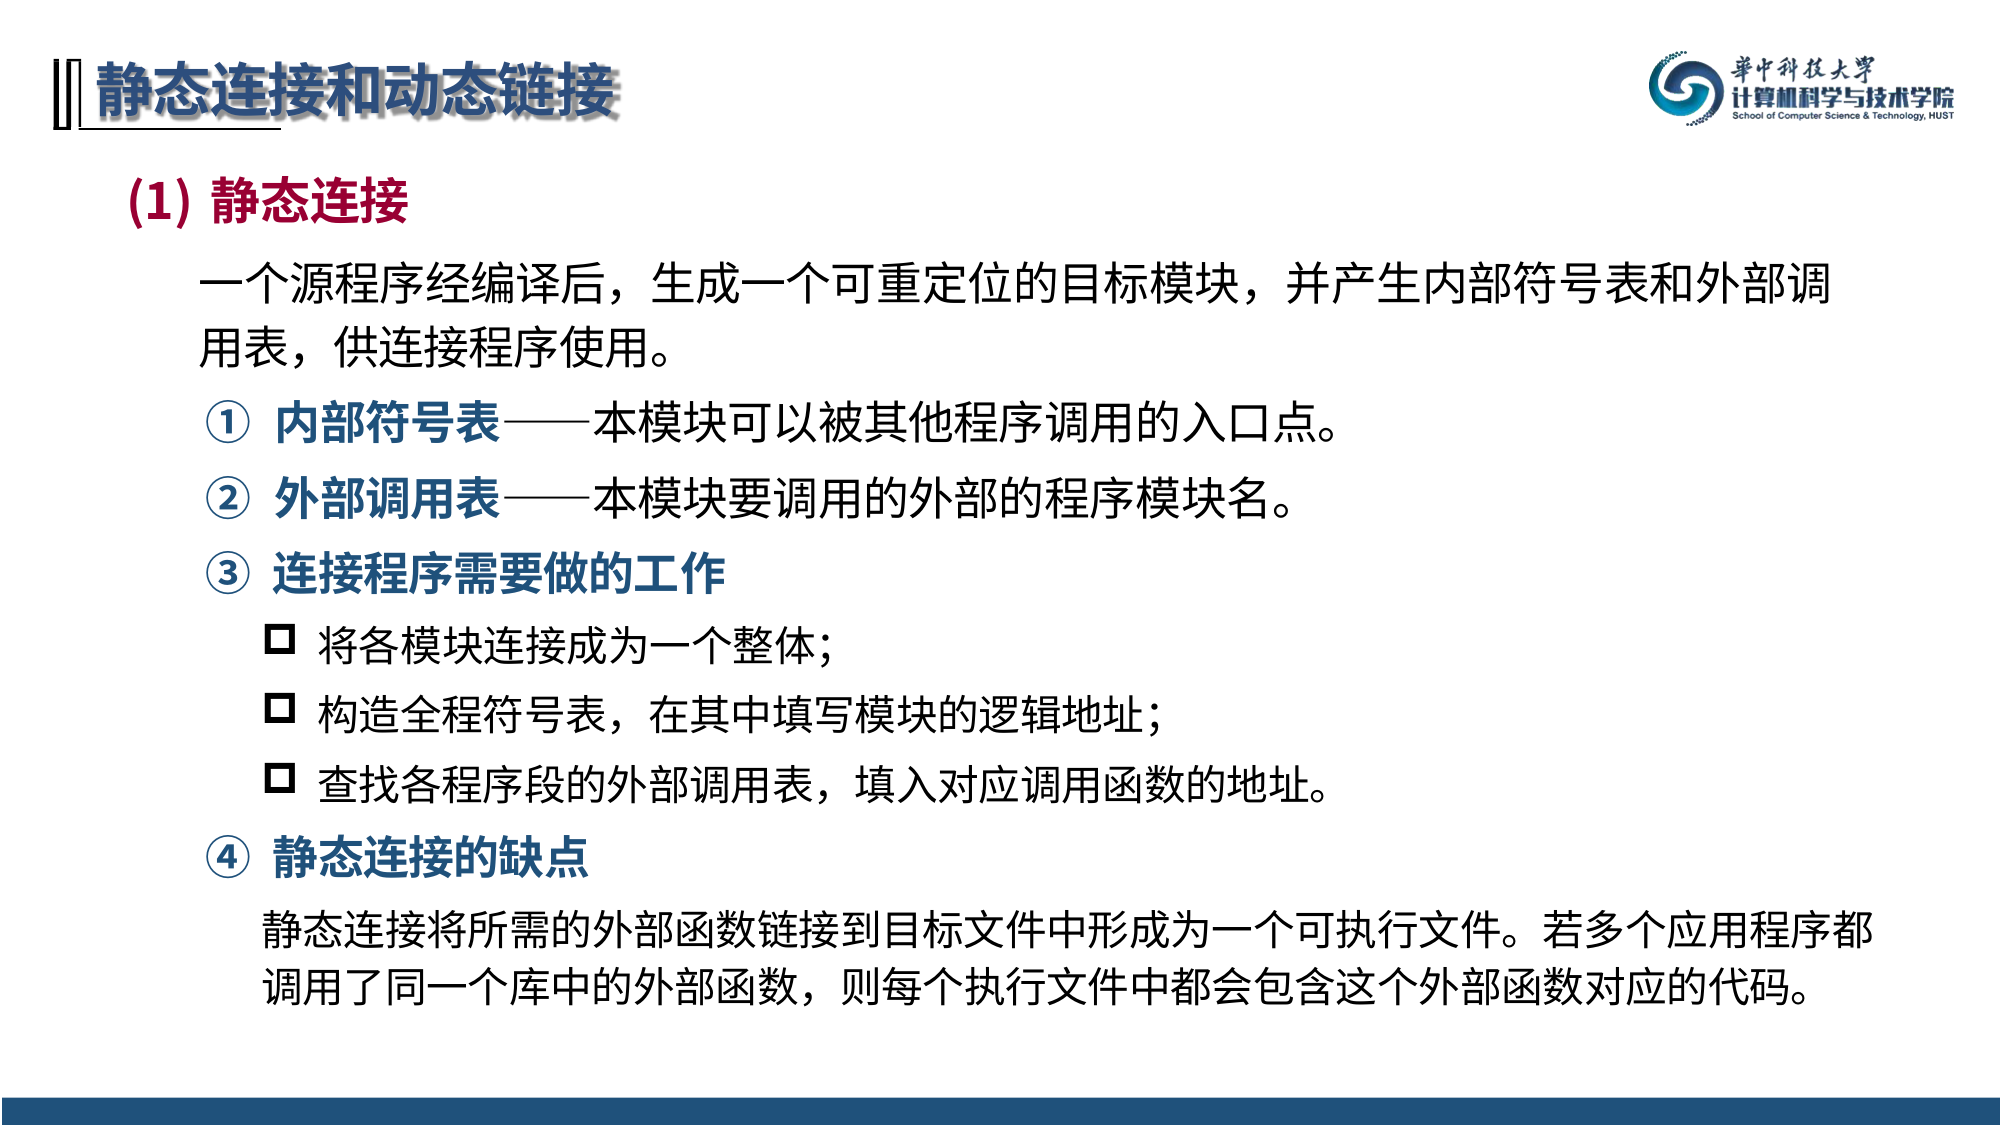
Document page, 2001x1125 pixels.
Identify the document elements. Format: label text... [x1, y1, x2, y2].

title 静态连接和动态链接 [92, 174, 622, 241]
picture [1649, 51, 1954, 126]
text_box 静态连接 一个源程序经编译后，生成一个可重定位的目标模块，并产生内部符号表和外部调 用表，供连接程序使用。 ① 内部符号表——本模块可以被其他程序调用的入口点。 ② 外部调用表——本模块要调用的外部的程序模块名。 ③ 连接程序需要做的工作 将各模块连接成为一个整体； 构造全程符号表，在其中填写模块的逻辑地址； 查找各程序段的外部调用表，填入对应调用函数的地址。 ④ 静态连接的缺点 静态连接将所需的外部函数链接到目标文件中形成为一个可执行文件。若多个应用程序都调用了同一个库中的外部函数，则每个执行文件中都会包含这个外部函数对应的代码。 [124, 140, 1890, 1011]
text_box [58, 35, 660, 166]
